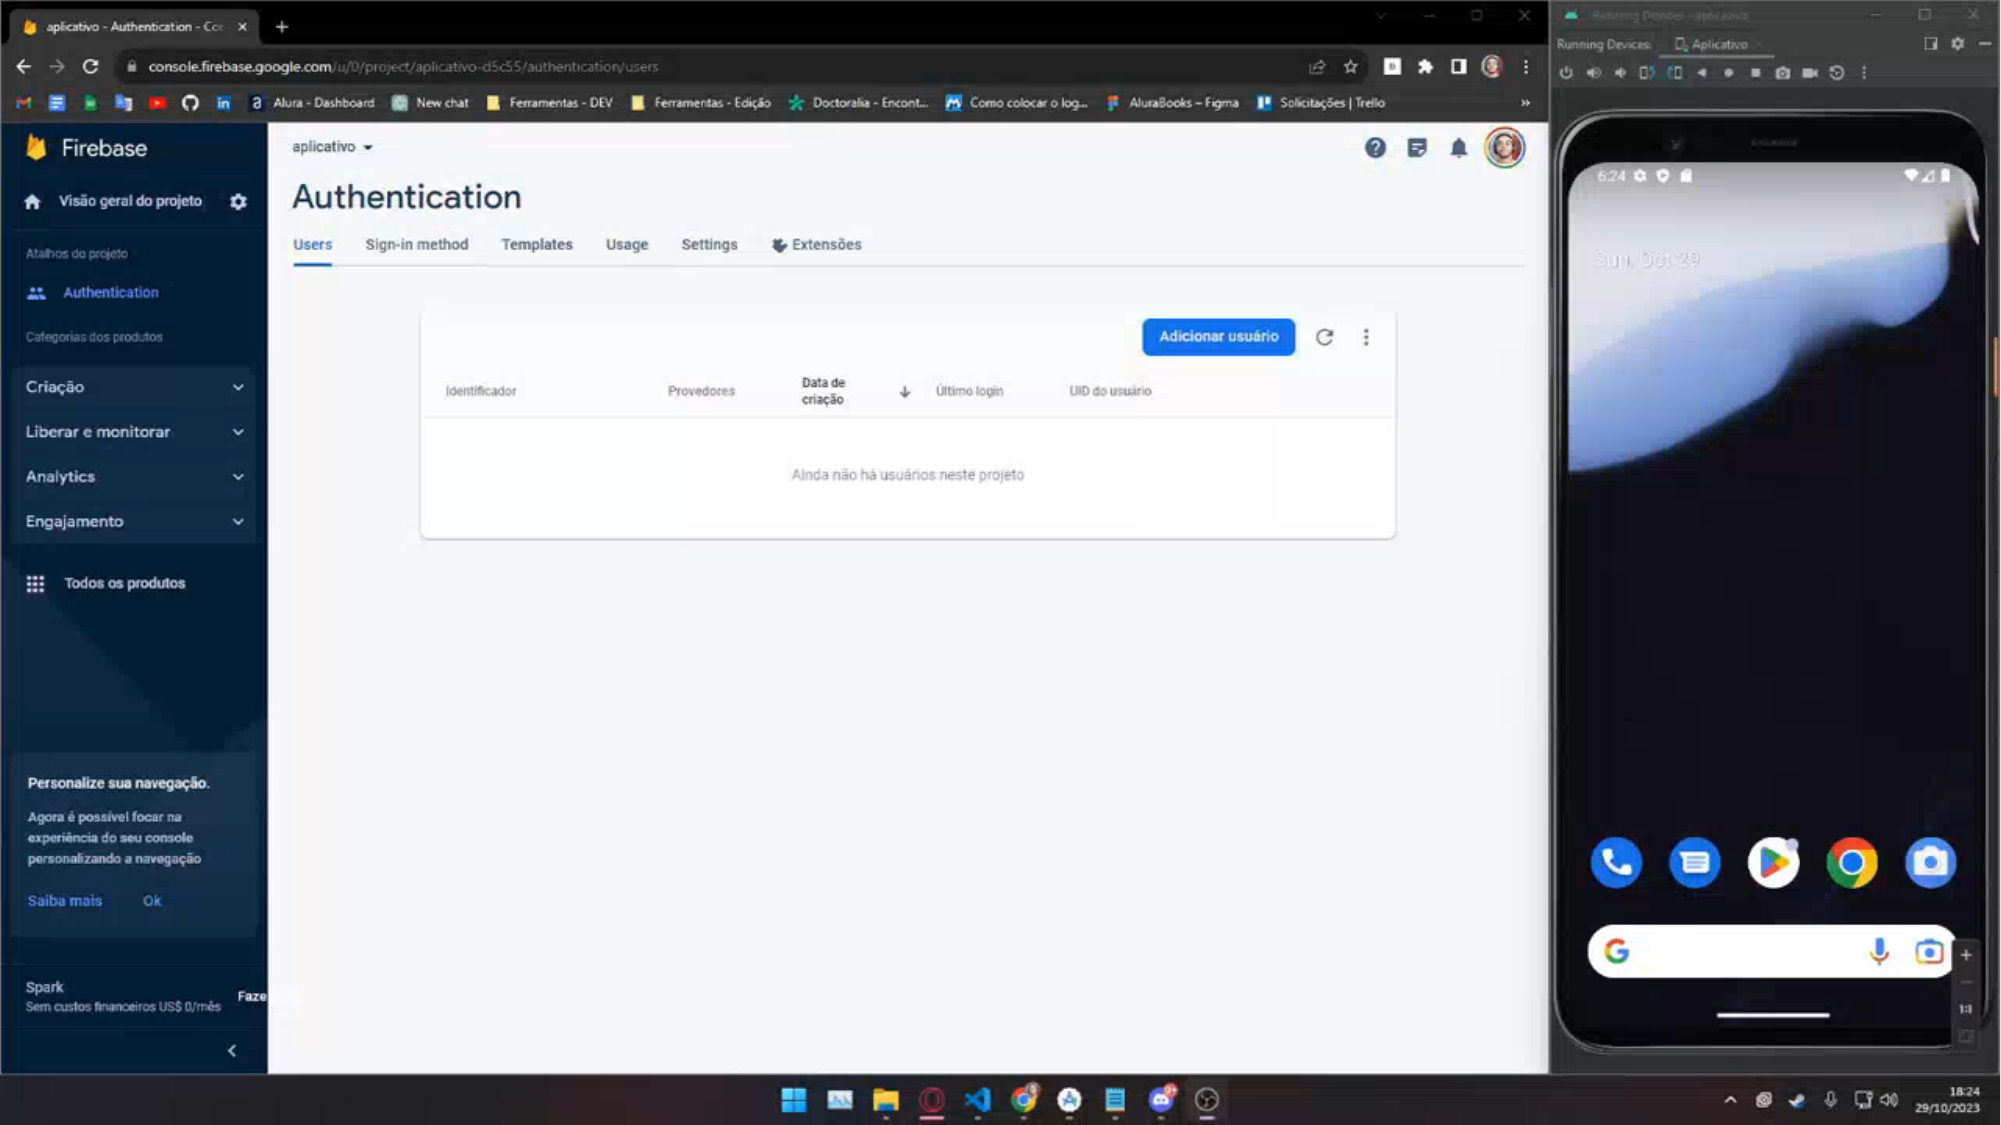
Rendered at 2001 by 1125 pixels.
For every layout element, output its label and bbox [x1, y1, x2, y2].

text_box [0, 0, 2000, 1125]
